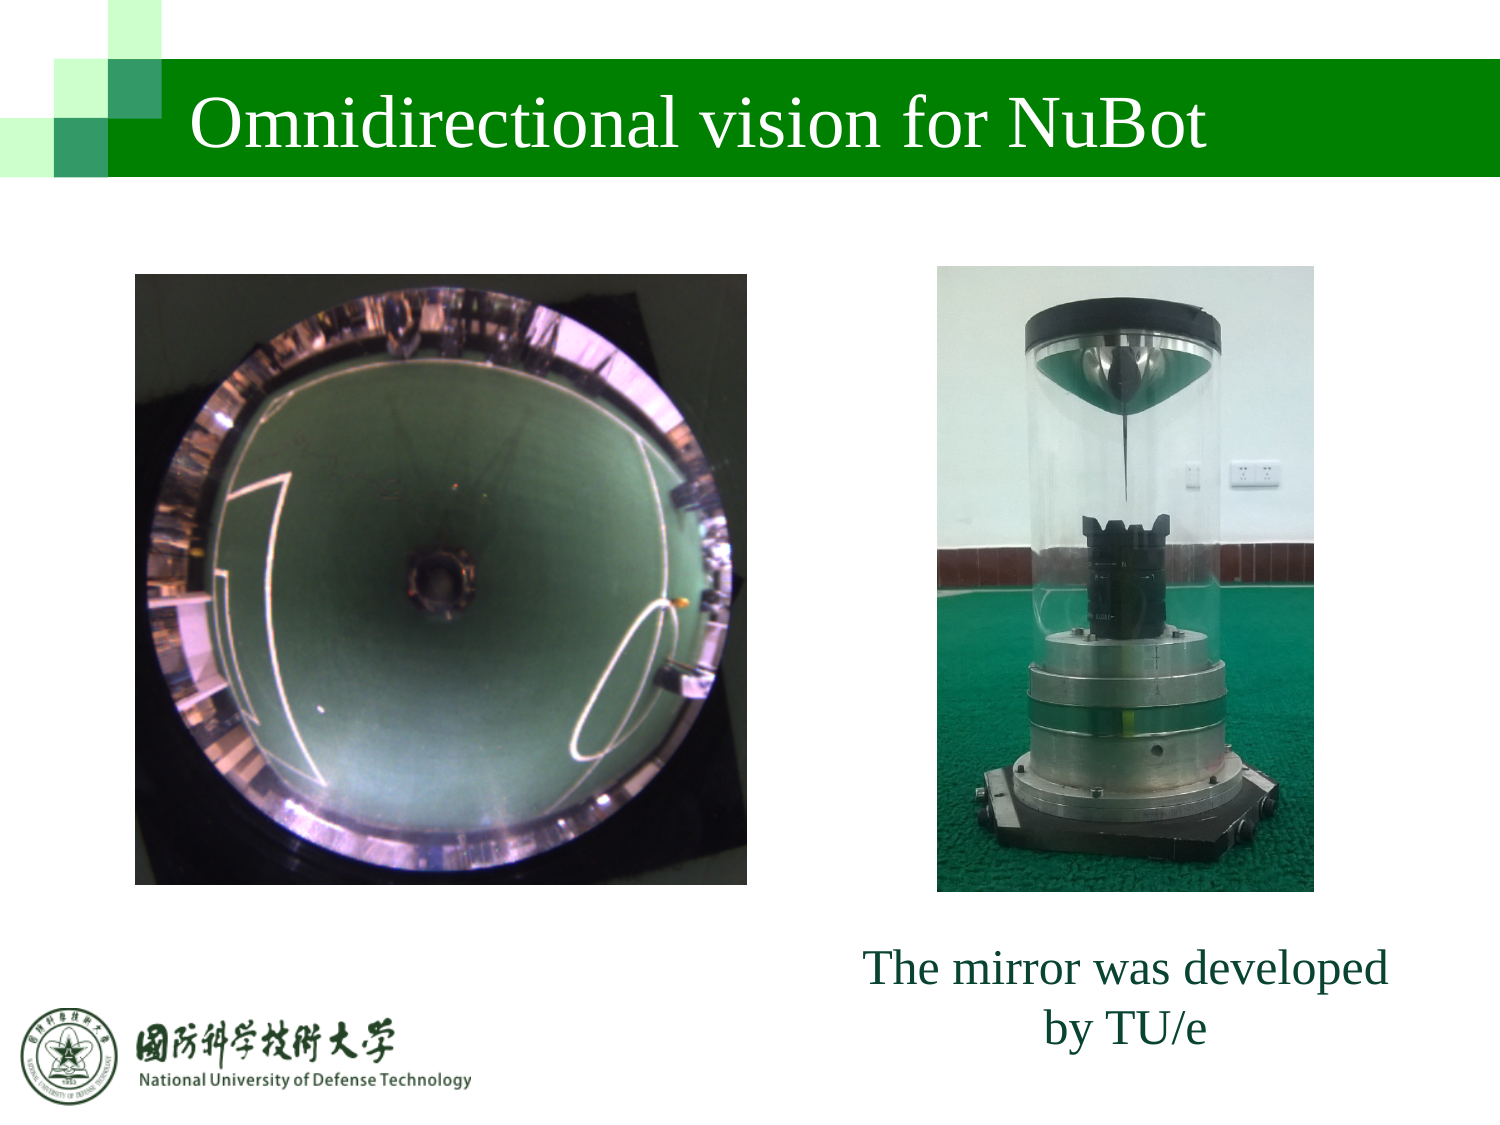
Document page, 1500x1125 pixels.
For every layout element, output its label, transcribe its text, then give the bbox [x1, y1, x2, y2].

picture [20, 1008, 471, 1106]
picture [135, 274, 747, 886]
title Omnidirectional vision for NuBot [174, 55, 1500, 181]
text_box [844, 266, 1408, 1071]
